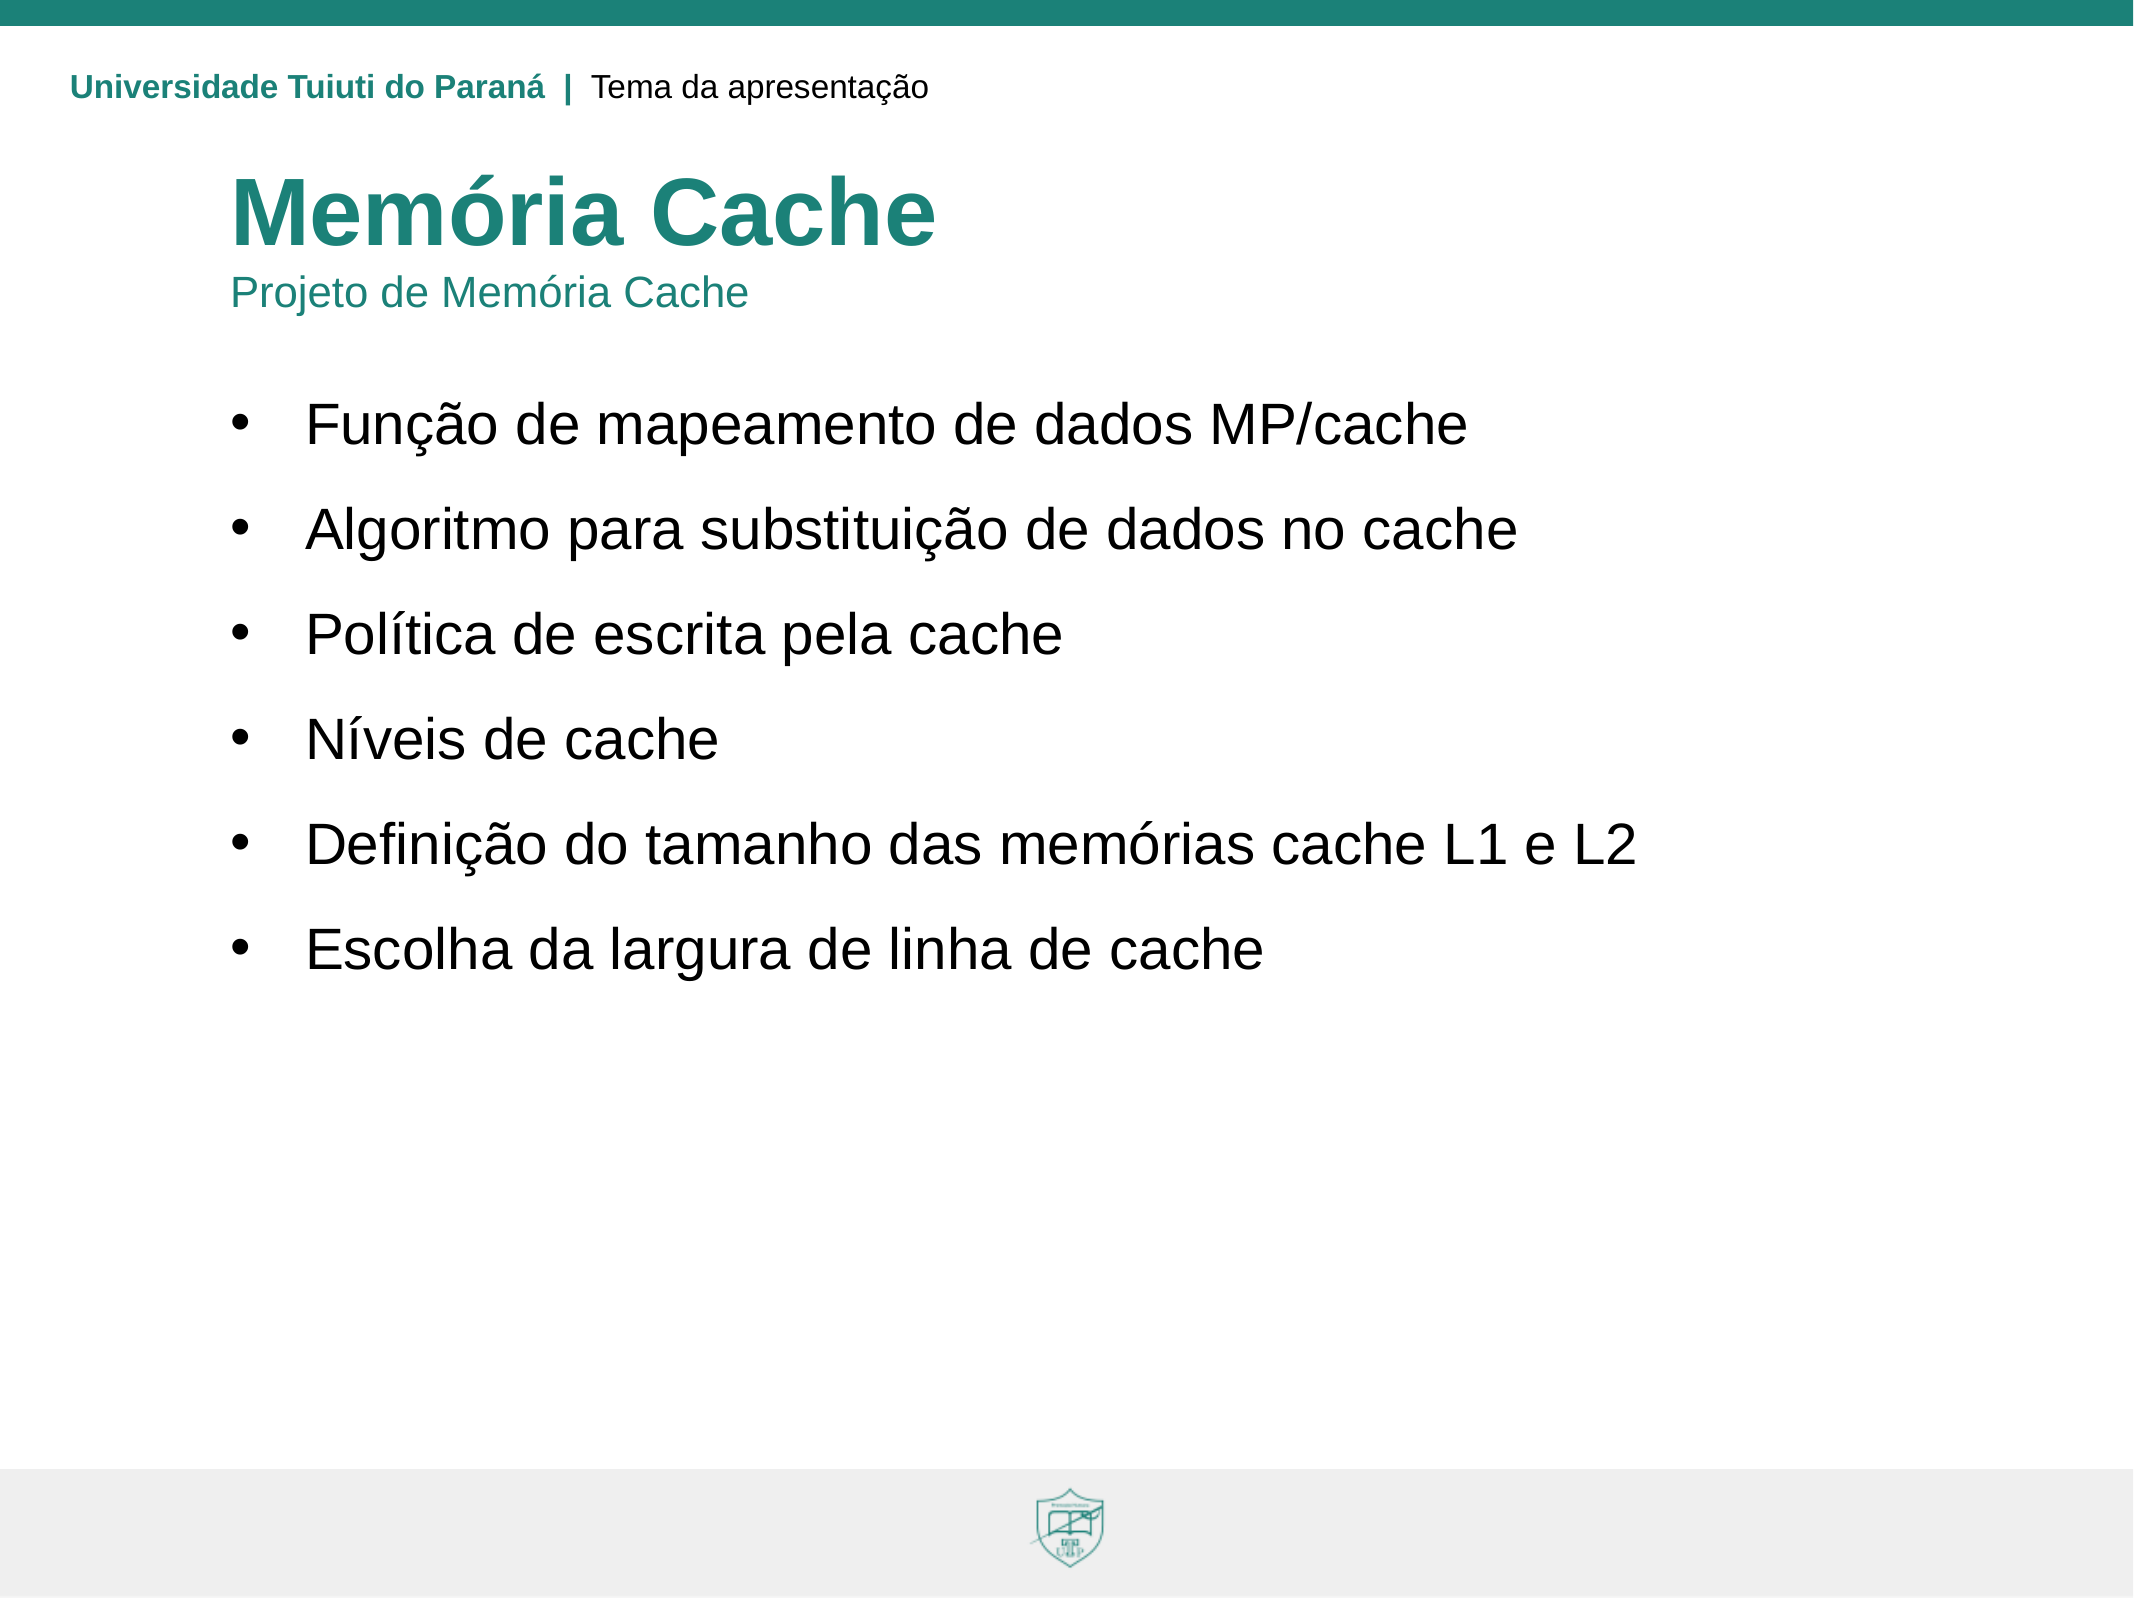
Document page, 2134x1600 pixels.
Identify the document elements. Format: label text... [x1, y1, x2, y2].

text_box Memória Cache Projeto de Memória Cache Função de mapeamento de dados MP/cache Algoritmo para substituição de dados no cache Política de escrita pela cache Níveis de cache Definição do tamanho das memórias cache L1 e L2 Escolha da largura de linha de cache [223, 142, 1910, 988]
picture [0, 1469, 2134, 1598]
text_box Universidade Tuiuti do Paraná | Tema da apresentação [63, 59, 936, 112]
picture [0, 0, 2134, 26]
